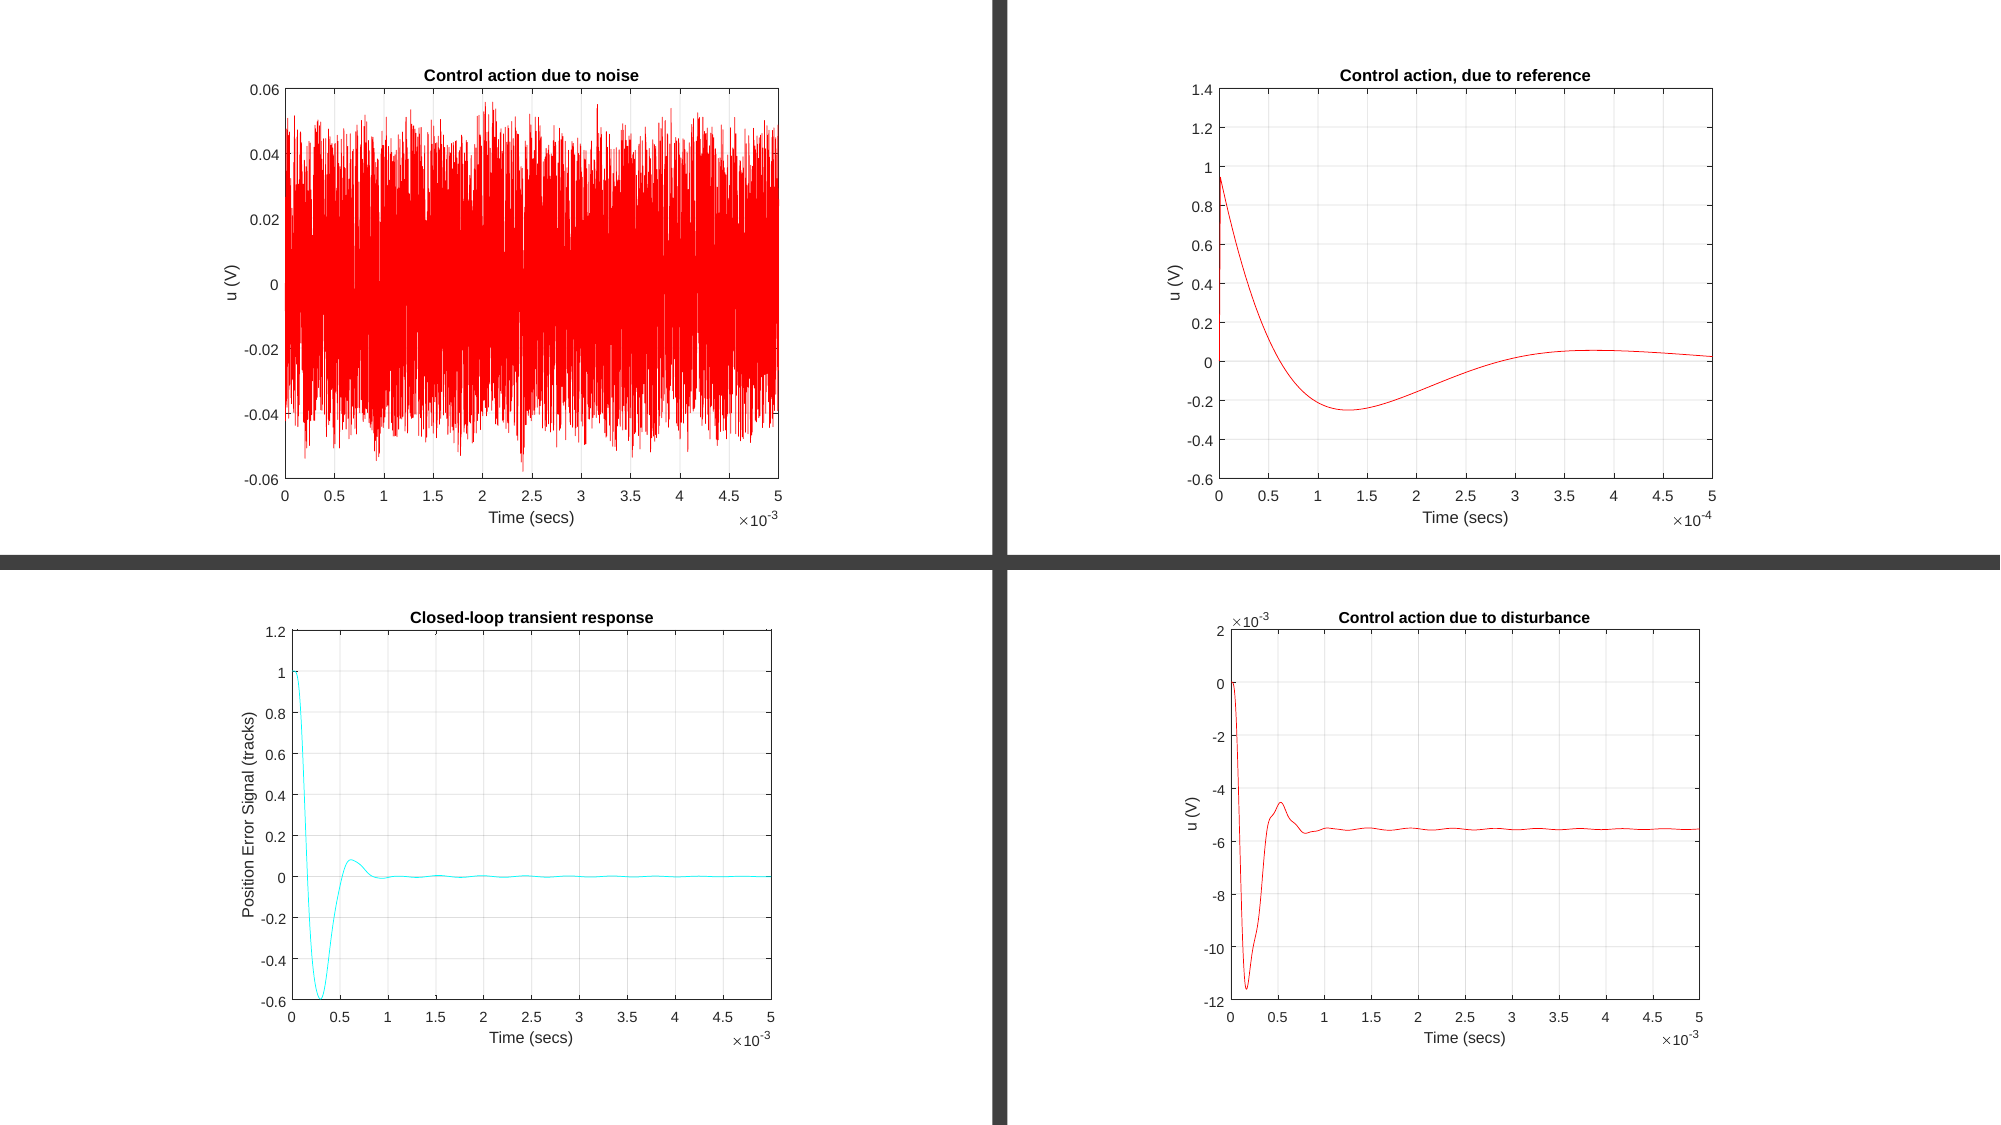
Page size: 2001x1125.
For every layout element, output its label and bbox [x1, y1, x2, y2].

text_box [991, 0, 1008, 554]
text_box [0, 554, 994, 571]
picture [202, 52, 838, 530]
picture [1136, 52, 1772, 530]
picture [1152, 595, 1756, 1049]
picture [211, 595, 829, 1049]
text_box [994, 554, 2000, 571]
text_box [991, 571, 1008, 1125]
